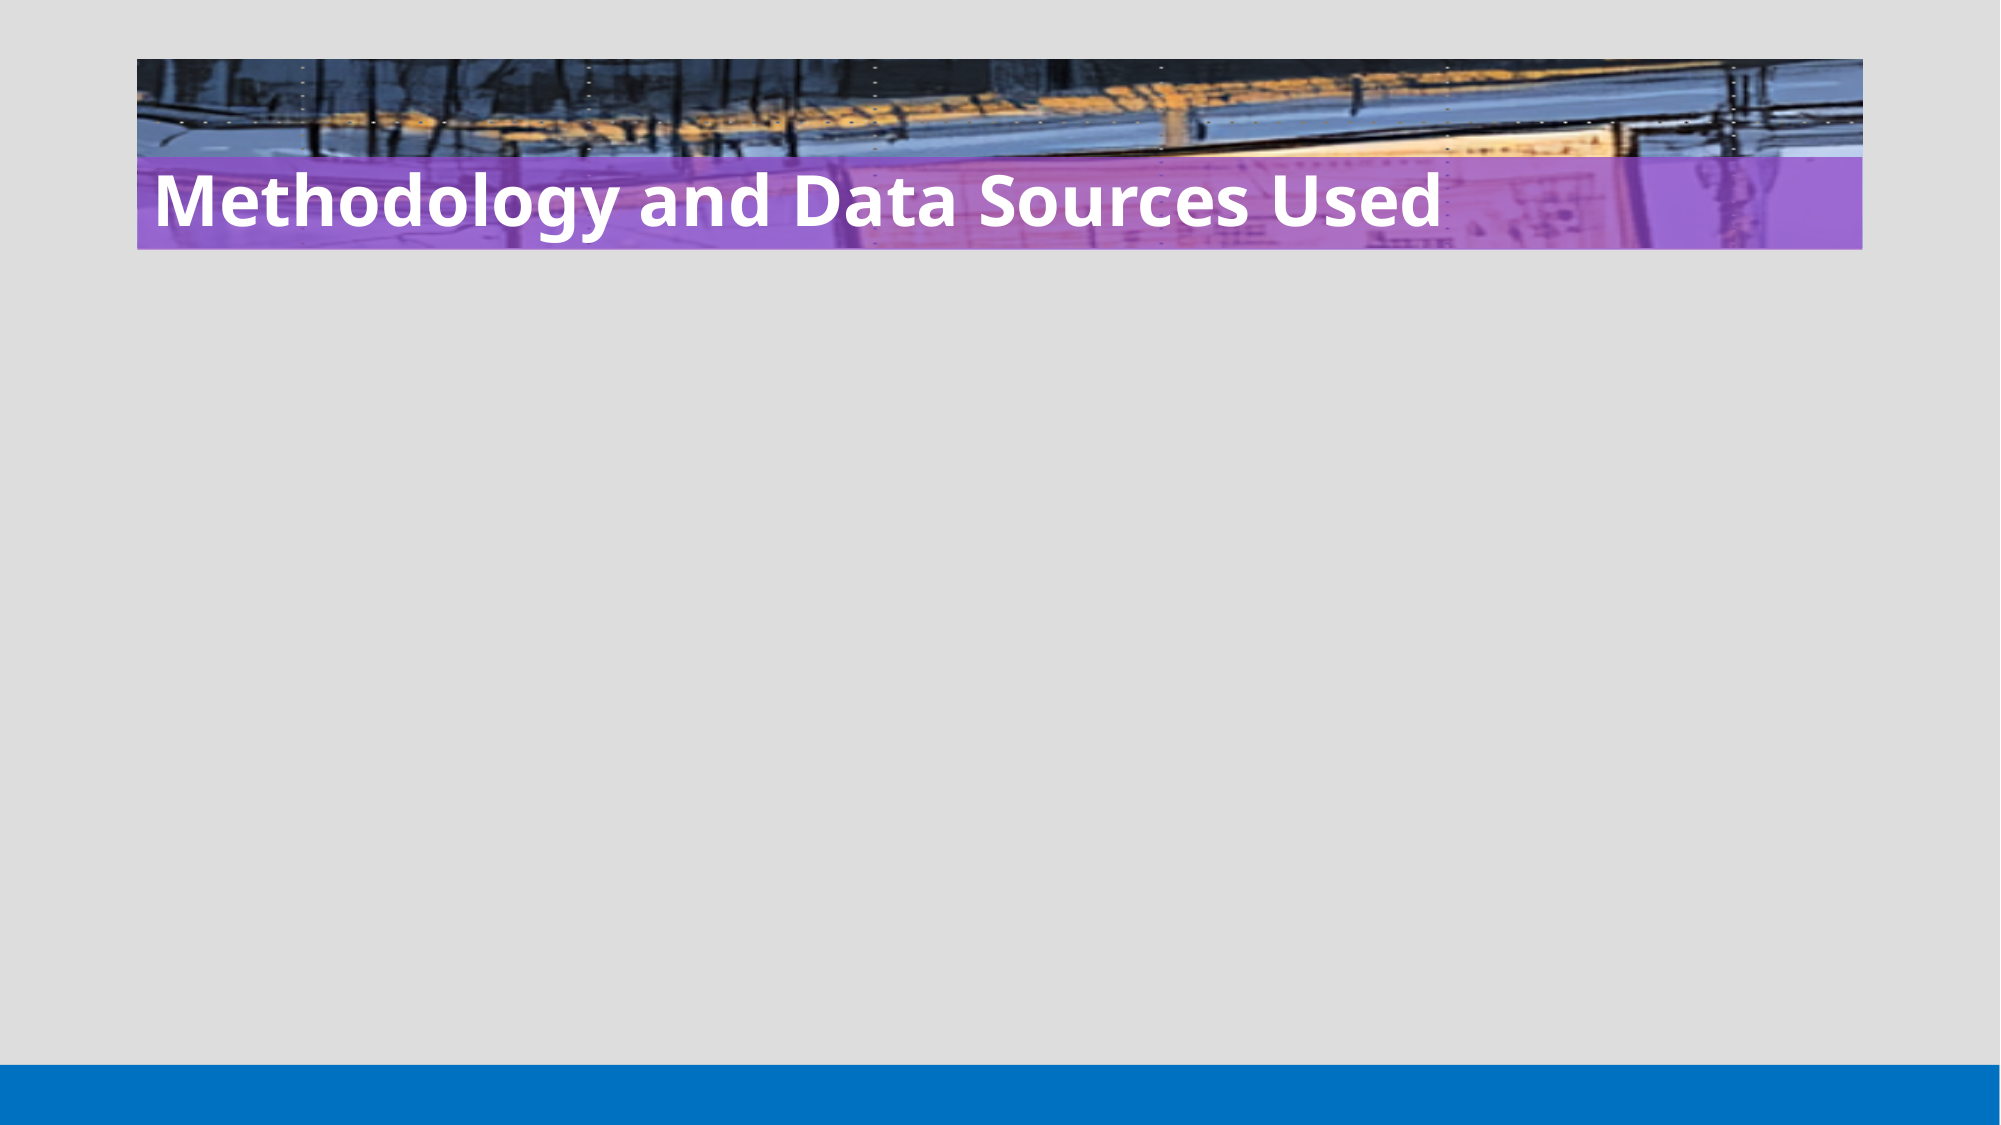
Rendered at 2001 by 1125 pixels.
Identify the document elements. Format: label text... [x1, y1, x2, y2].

title Methodology and Data Sources Used [137, 60, 1863, 249]
